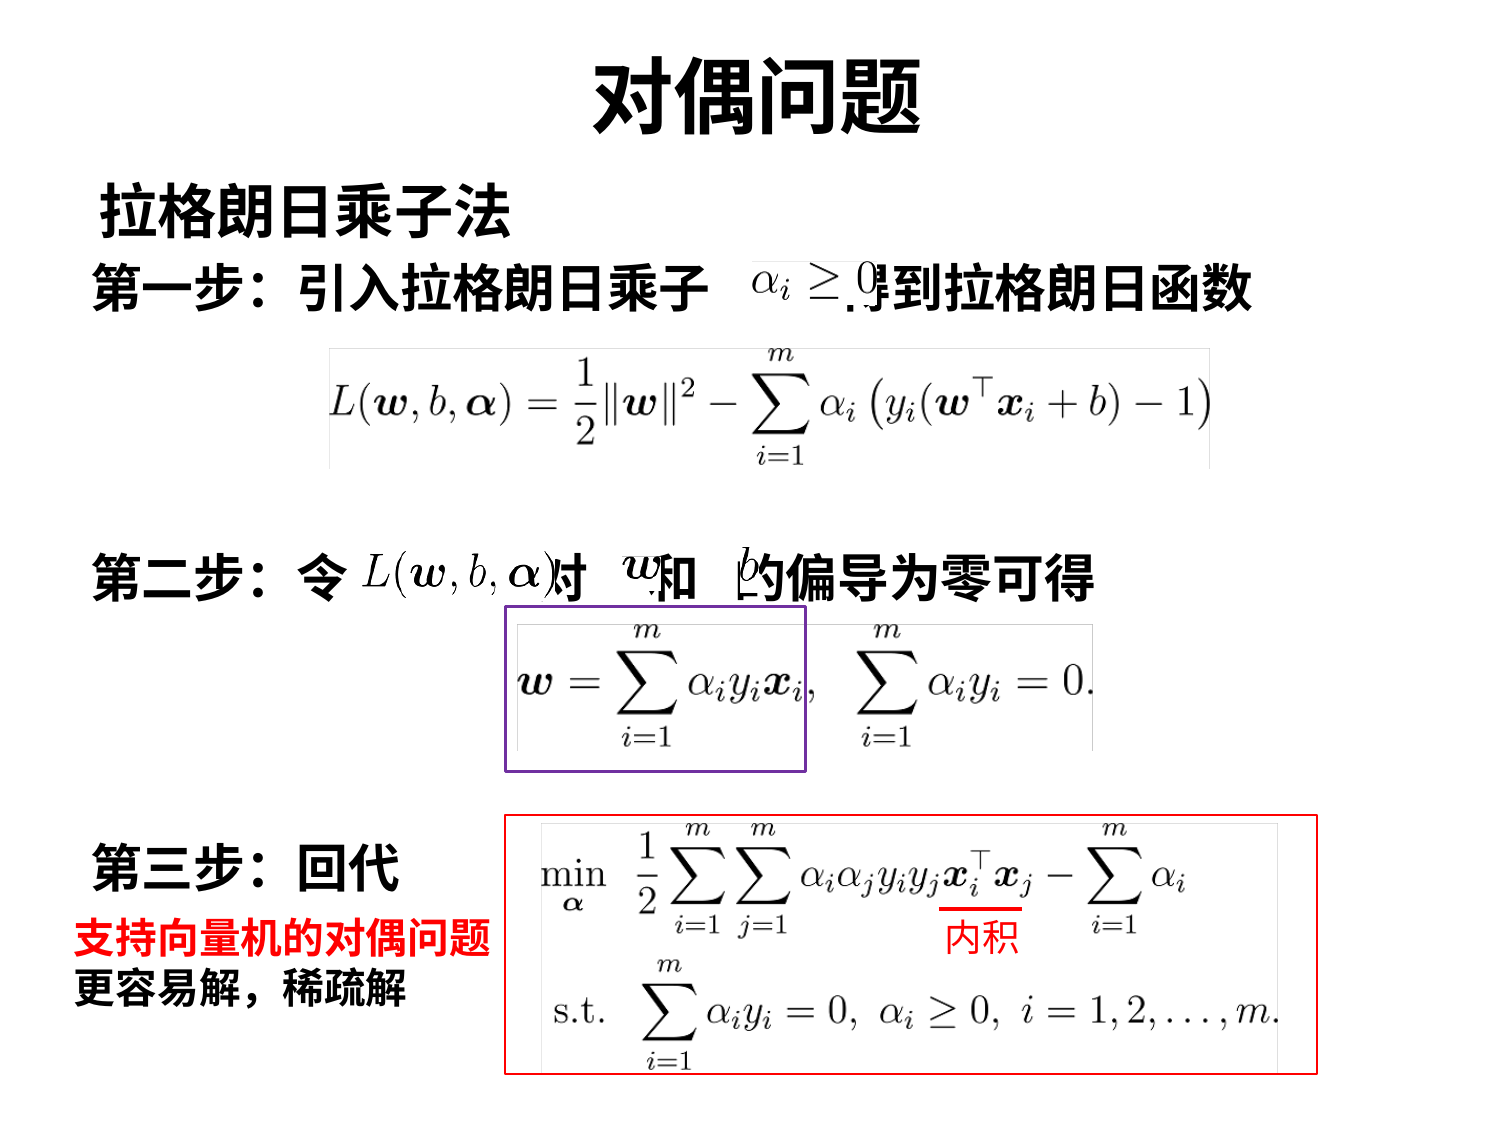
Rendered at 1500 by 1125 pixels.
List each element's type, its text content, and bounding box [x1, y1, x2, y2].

picture [359, 547, 557, 601]
picture [749, 257, 880, 305]
text_box [503, 604, 807, 774]
picture [736, 542, 760, 593]
picture [538, 820, 1280, 1075]
text_box [503, 1020, 533, 1076]
title 对偶问题 [82, 0, 1432, 166]
list 拉格朗日乘子法 第一步：引入拉格朗日乘子 得到拉格朗日函数 第二步：令 对 和 的偏导为零可得 第三步：回代 [2, 166, 1445, 910]
picture [515, 620, 1095, 752]
text_box 支持向量机的对偶问题 更容易解，稀疏解 [58, 904, 533, 1020]
picture [327, 344, 1212, 469]
picture [619, 552, 662, 591]
slide_number [1074, 1042, 1425, 1103]
text_box [503, 813, 1319, 1042]
